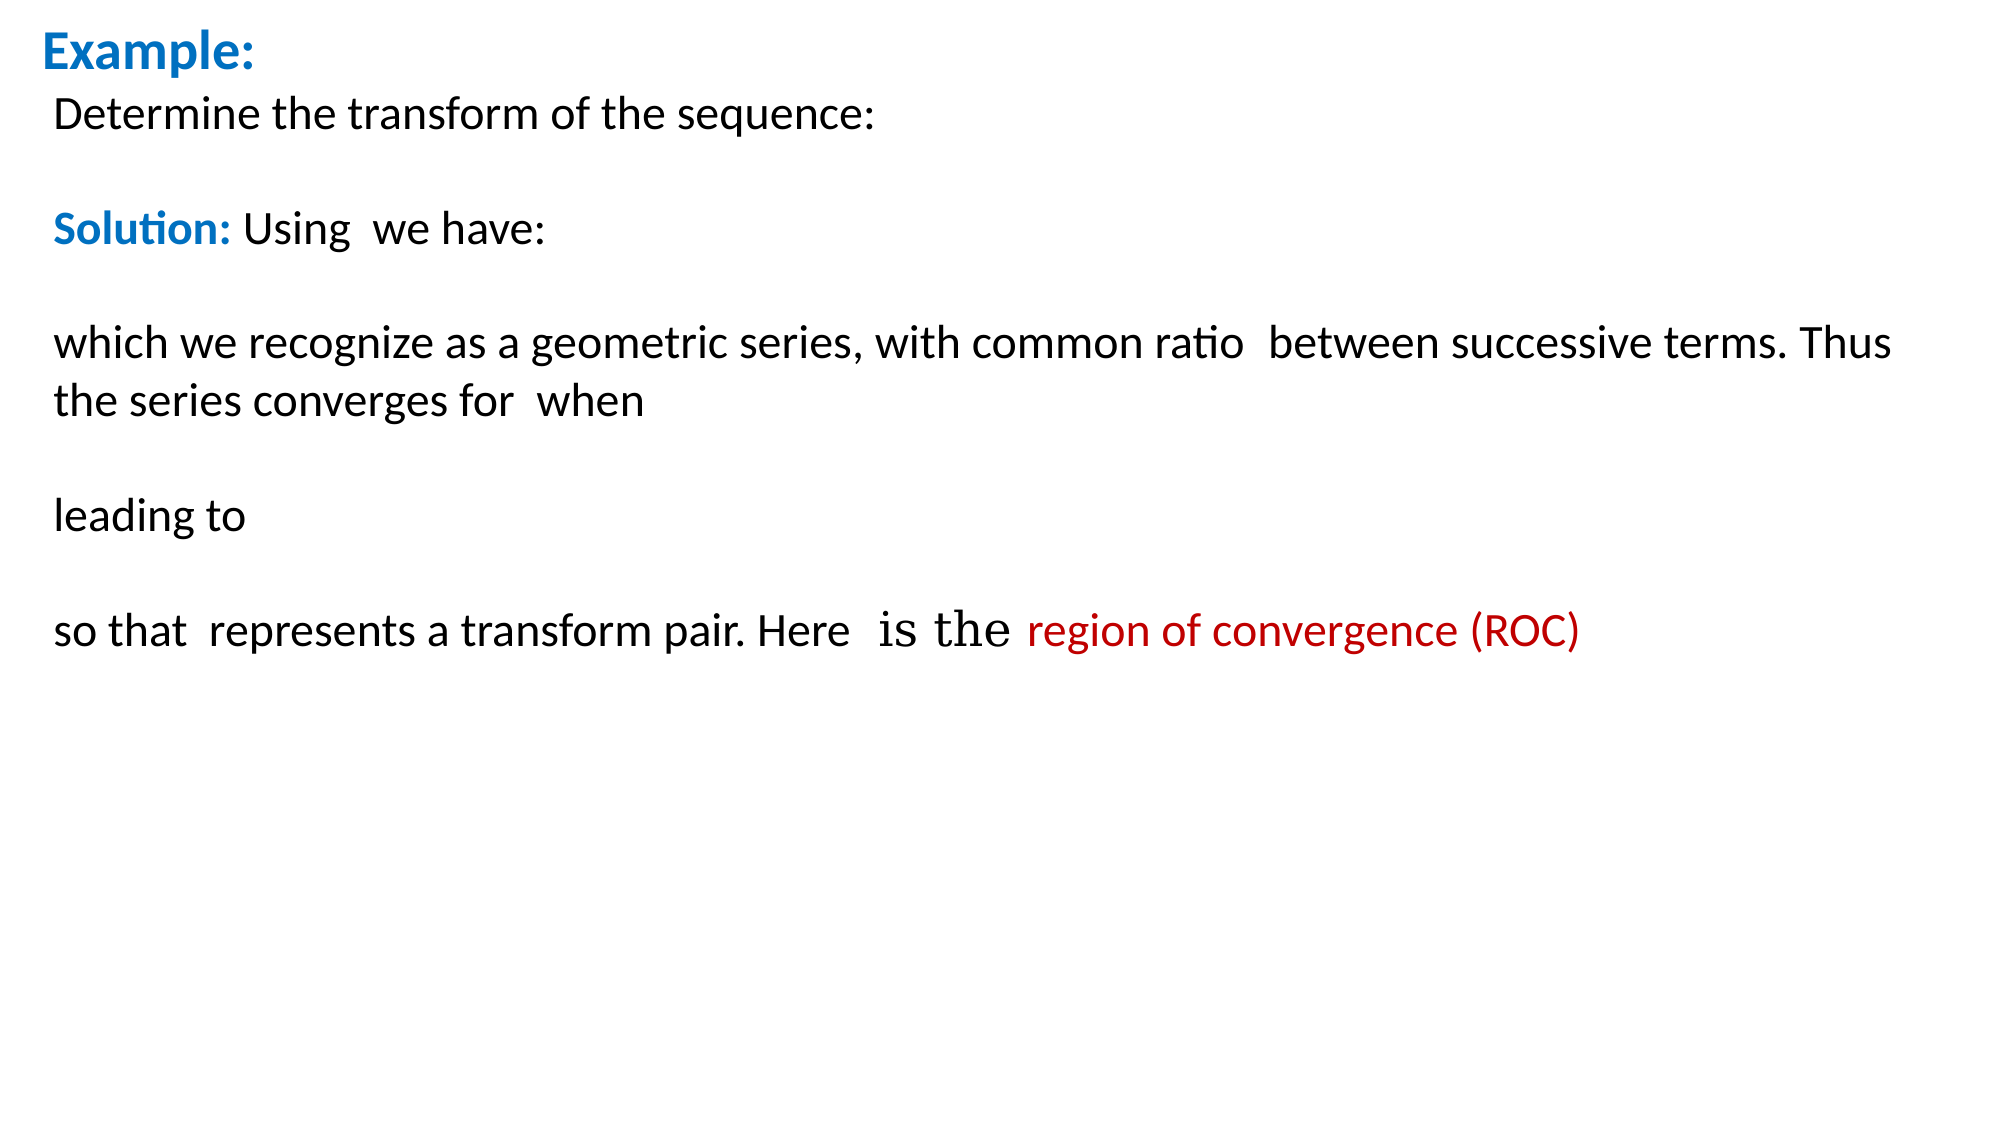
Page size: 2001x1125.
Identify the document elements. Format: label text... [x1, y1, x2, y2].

title Example: [27, 0, 1753, 103]
